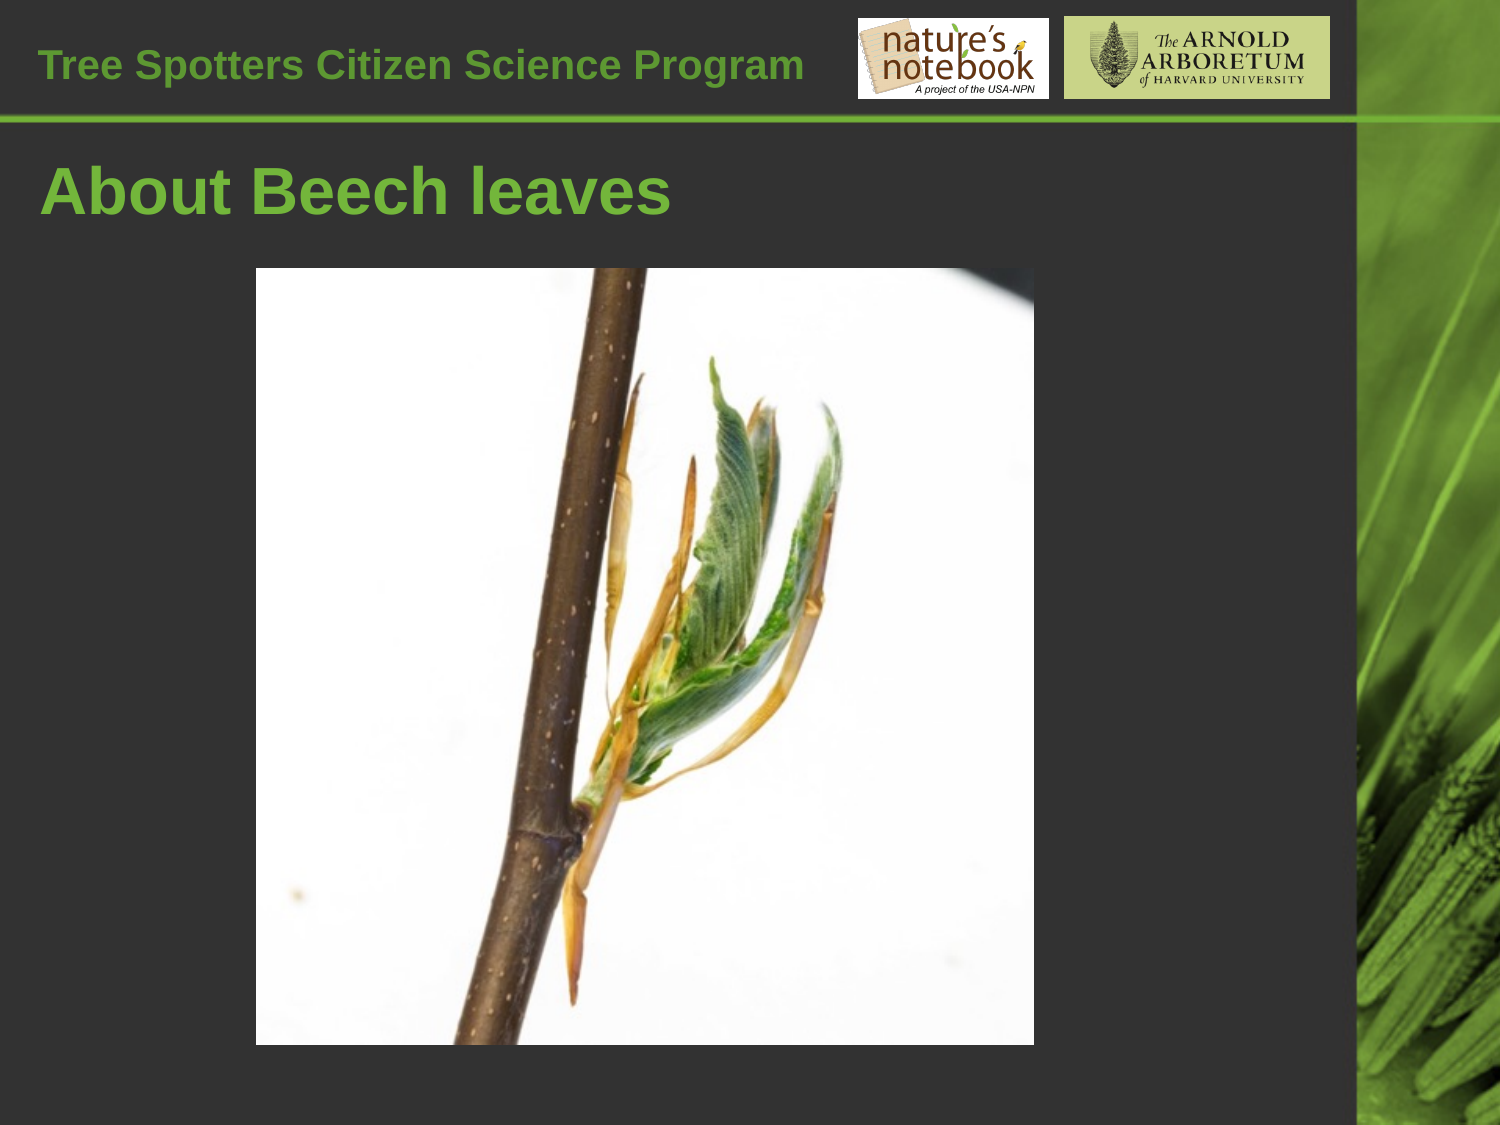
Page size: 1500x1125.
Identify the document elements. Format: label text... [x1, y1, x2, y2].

text_box Tree Spotters Citizen Science Program [22, 30, 821, 96]
picture [0, 0, 1500, 1125]
text_box About Beech leaves [24, 140, 1330, 236]
